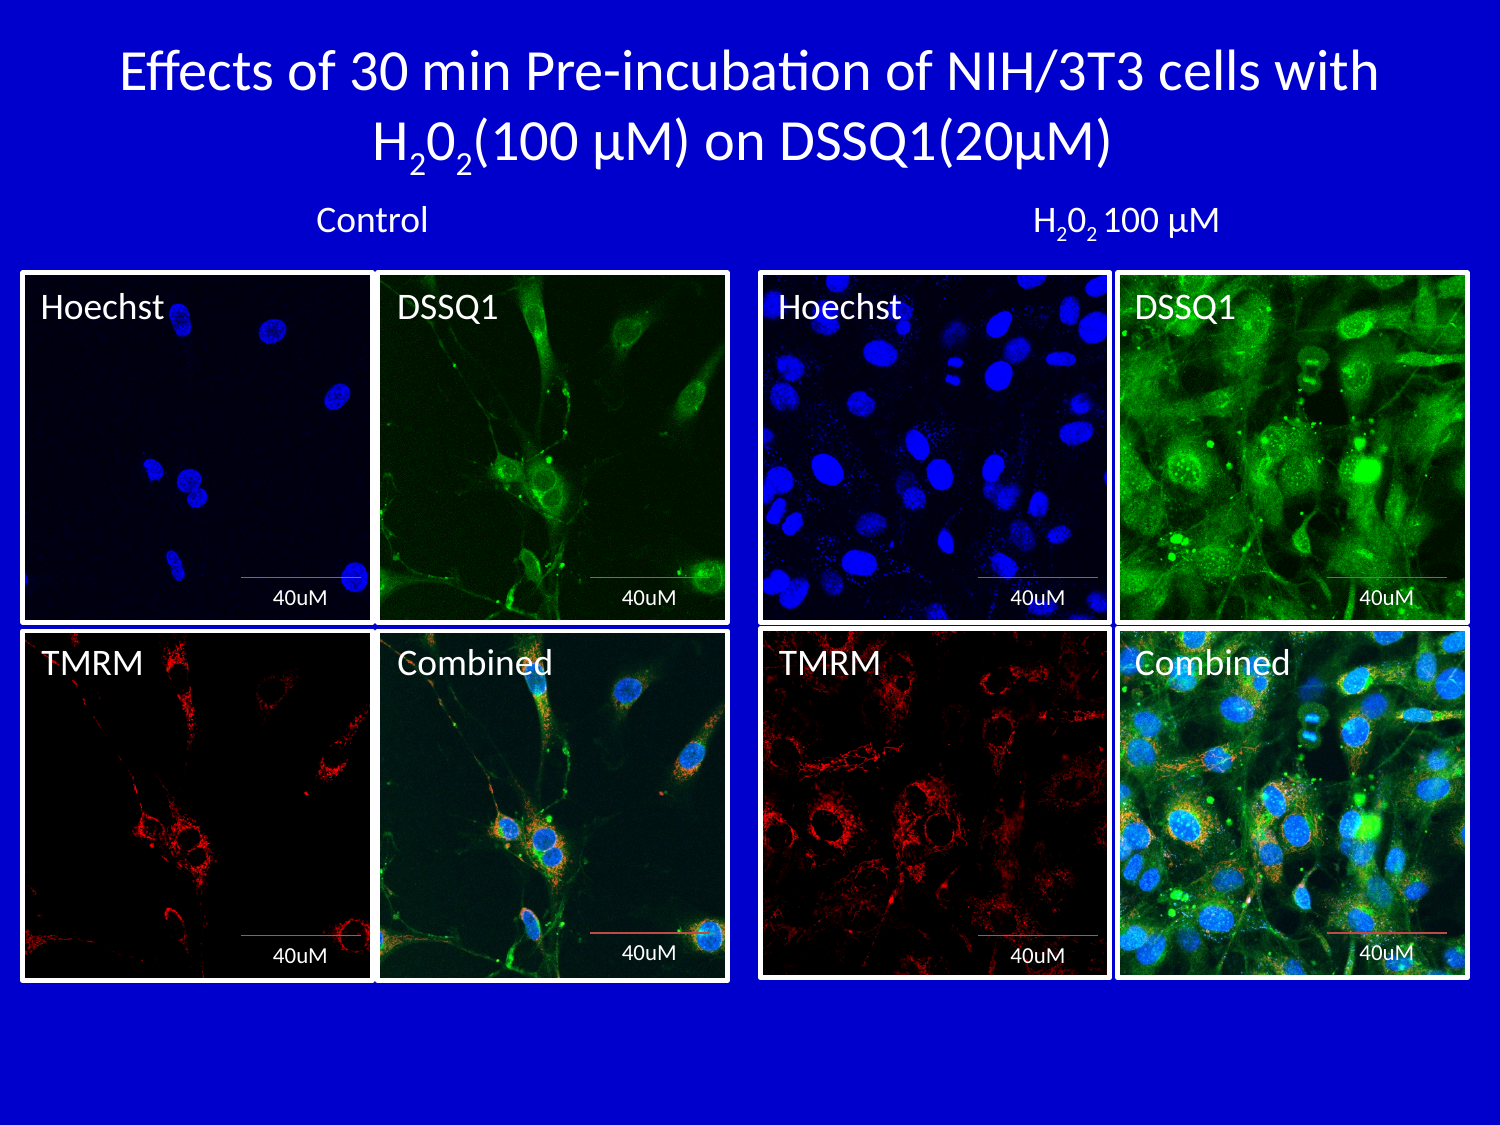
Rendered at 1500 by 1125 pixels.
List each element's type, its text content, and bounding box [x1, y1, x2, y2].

text_box Control [301, 190, 444, 248]
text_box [762, 274, 1466, 977]
text_box Effects of 30 min Pre-incubation of NIH/3T3 cells with H202(100 µM) on DSSQ1(20µM) [0, 24, 1500, 190]
text_box H202 100 µM [1018, 190, 1236, 254]
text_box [24, 274, 726, 979]
